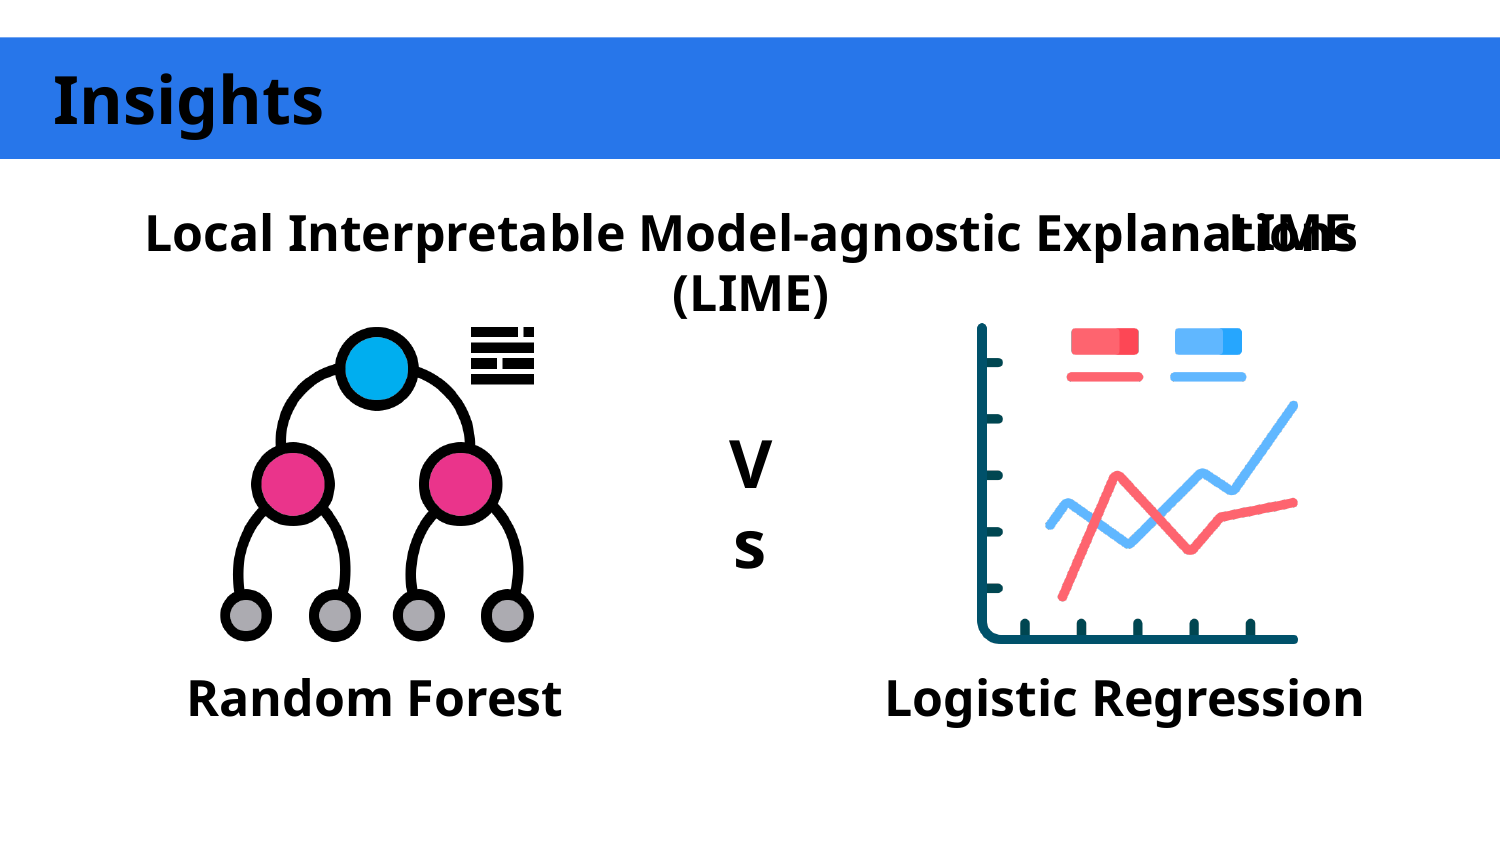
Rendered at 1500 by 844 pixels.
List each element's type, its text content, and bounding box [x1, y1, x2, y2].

text_box Local Interpretable Model-agnostic Explanations (LIME) [118, 194, 1385, 329]
picture [985, 323, 1298, 636]
text_box LIME [1213, 192, 1500, 268]
text_box Random Forest [0, 658, 749, 734]
text_box Insights [38, 50, 1049, 145]
text_box Logistic Regression [749, 658, 1500, 734]
picture [208, 316, 544, 652]
text_box Vs [686, 437, 816, 567]
picture [977, 627, 999, 645]
text_box [0, 35, 1500, 161]
